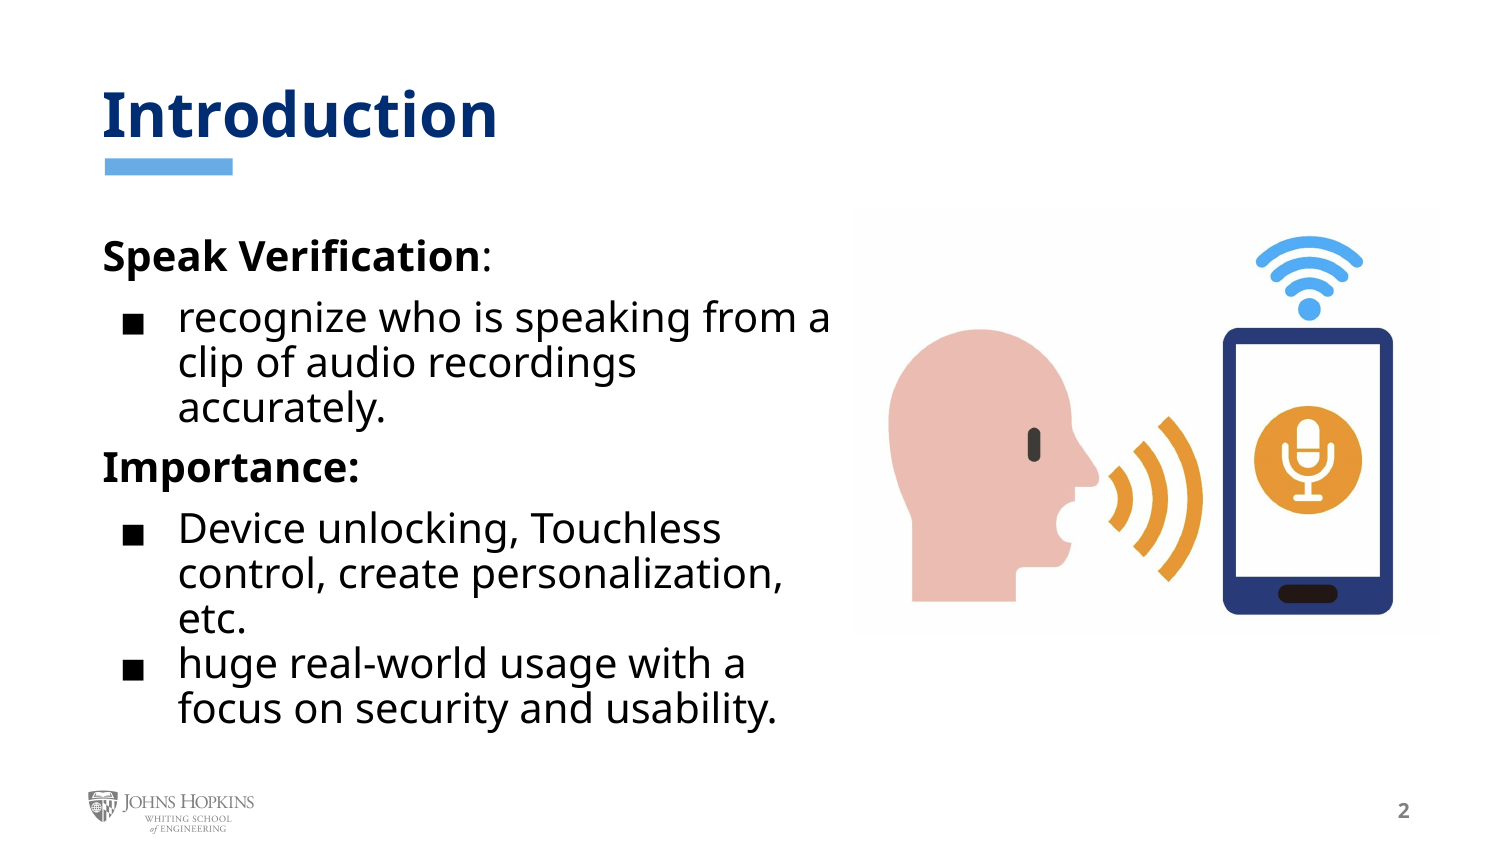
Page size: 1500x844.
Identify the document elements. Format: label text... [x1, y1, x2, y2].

list Speak Verification: recognize who is speaking from a clip of audio recordings accurately. Importance: Device unlocking, Touchless control, create personalization, etc. huge real-world usage with a focus on security and usability. [87, 228, 851, 733]
title Introduction [87, 17, 1414, 159]
picture [850, 208, 1439, 636]
